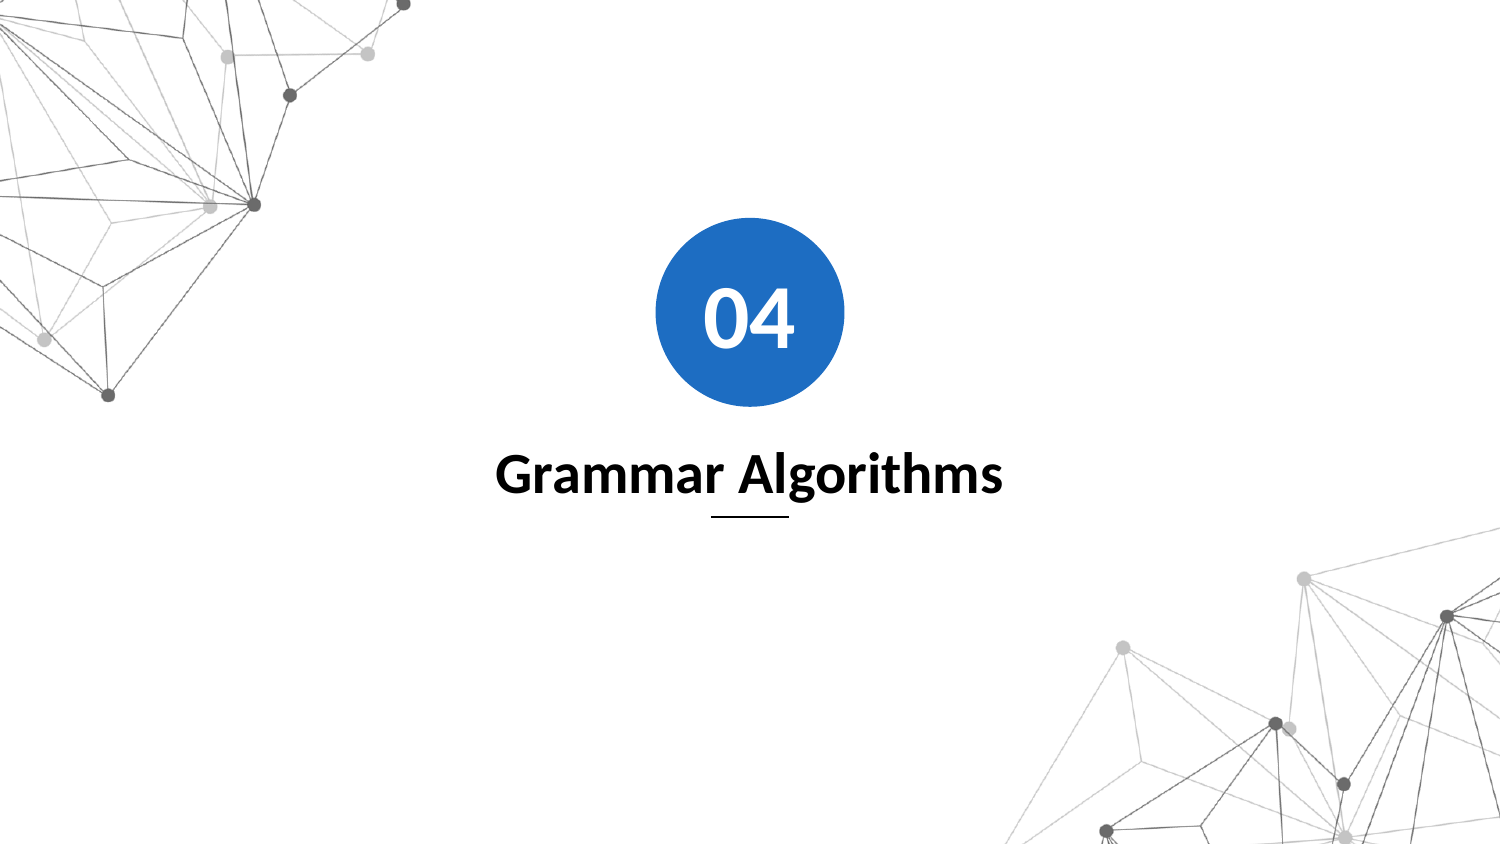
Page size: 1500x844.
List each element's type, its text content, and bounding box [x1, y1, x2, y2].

text_box 04 [654, 216, 846, 408]
text_box Grammar Algorithms [481, 407, 1019, 513]
picture [0, 0, 1500, 844]
